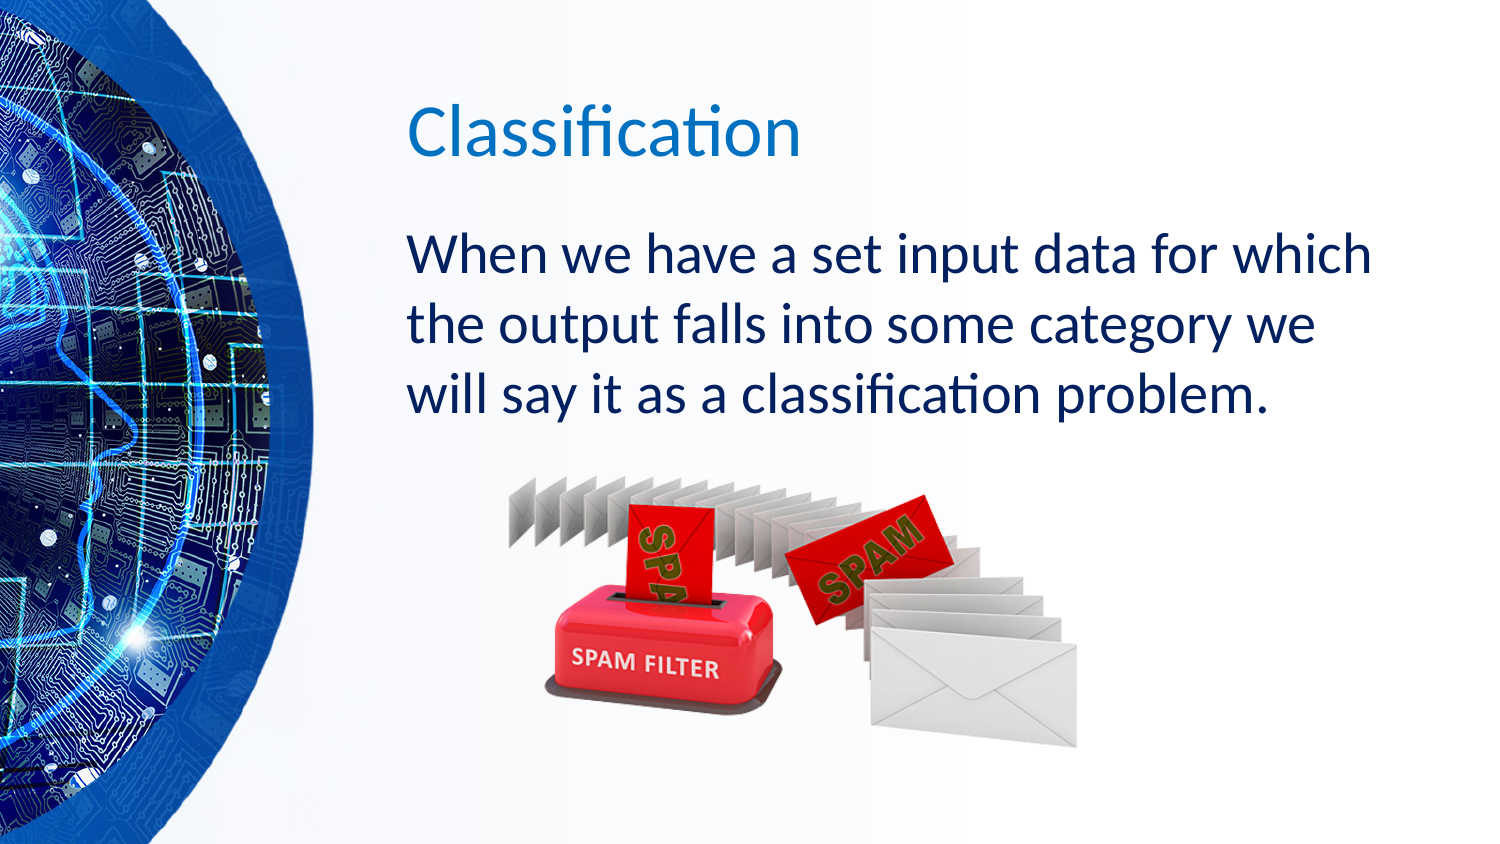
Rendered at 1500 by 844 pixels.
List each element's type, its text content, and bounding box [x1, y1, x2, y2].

picture [0, 0, 1500, 844]
title Classification [392, 66, 1424, 186]
list When we have a set input data for which the output falls into some category we will say it as a classification problem. [391, 208, 1427, 770]
